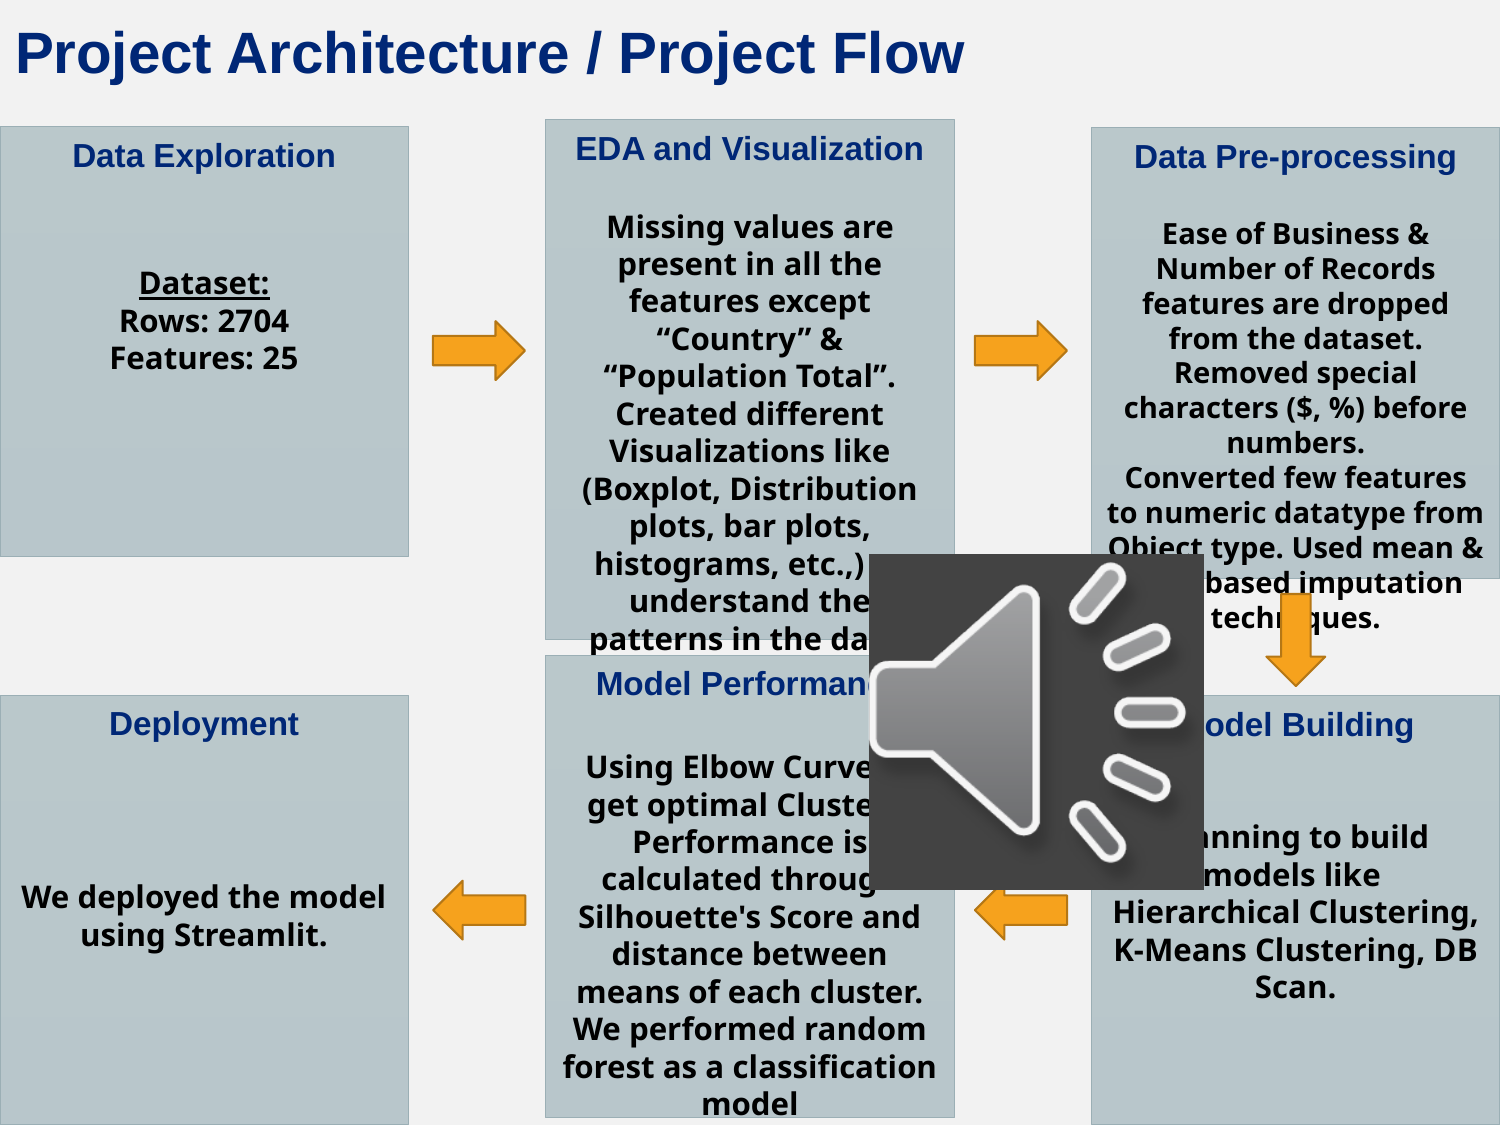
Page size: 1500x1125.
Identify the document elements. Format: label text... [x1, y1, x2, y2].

picture [867, 553, 1206, 892]
text_box [1265, 592, 1327, 687]
text_box Model Building Planning to build models like Hierarchical Clustering, K-Means Clustering, DB Scan. [1091, 695, 1500, 1125]
text_box EDA and Visualization Missing values are present in all the features except “Country” & “Population Total”. Created different Visualizations like (Boxplot, Distribution plots, bar plots, histograms, etc.,) to understand the patterns in the data. [545, 119, 955, 640]
text_box Project Architecture / Project Flow [0, 7, 1007, 93]
text_box [973, 320, 1068, 381]
text_box [431, 320, 526, 381]
text_box [974, 892, 1069, 941]
text_box Model Performance Using Elbow Curve to get optimal Clusters. Performance is calculated through Silhouette's Score and distance between means of each cluster. We performed random forest as a classification model [545, 655, 955, 1118]
text_box Data Exploration Dataset: Rows: 2704 Features: 25 [0, 126, 409, 557]
text_box Data Pre-processing Ease of Business & Number of Records features are dropped from the dataset. Removed special characters ($, %) before numbers. Converted few features to numeric datatype from Object type. Used mean & KNN-based imputation techniques. [1091, 127, 1500, 579]
text_box Deployment We deployed the model using Streamlit. [0, 695, 409, 1125]
text_box [432, 879, 527, 941]
